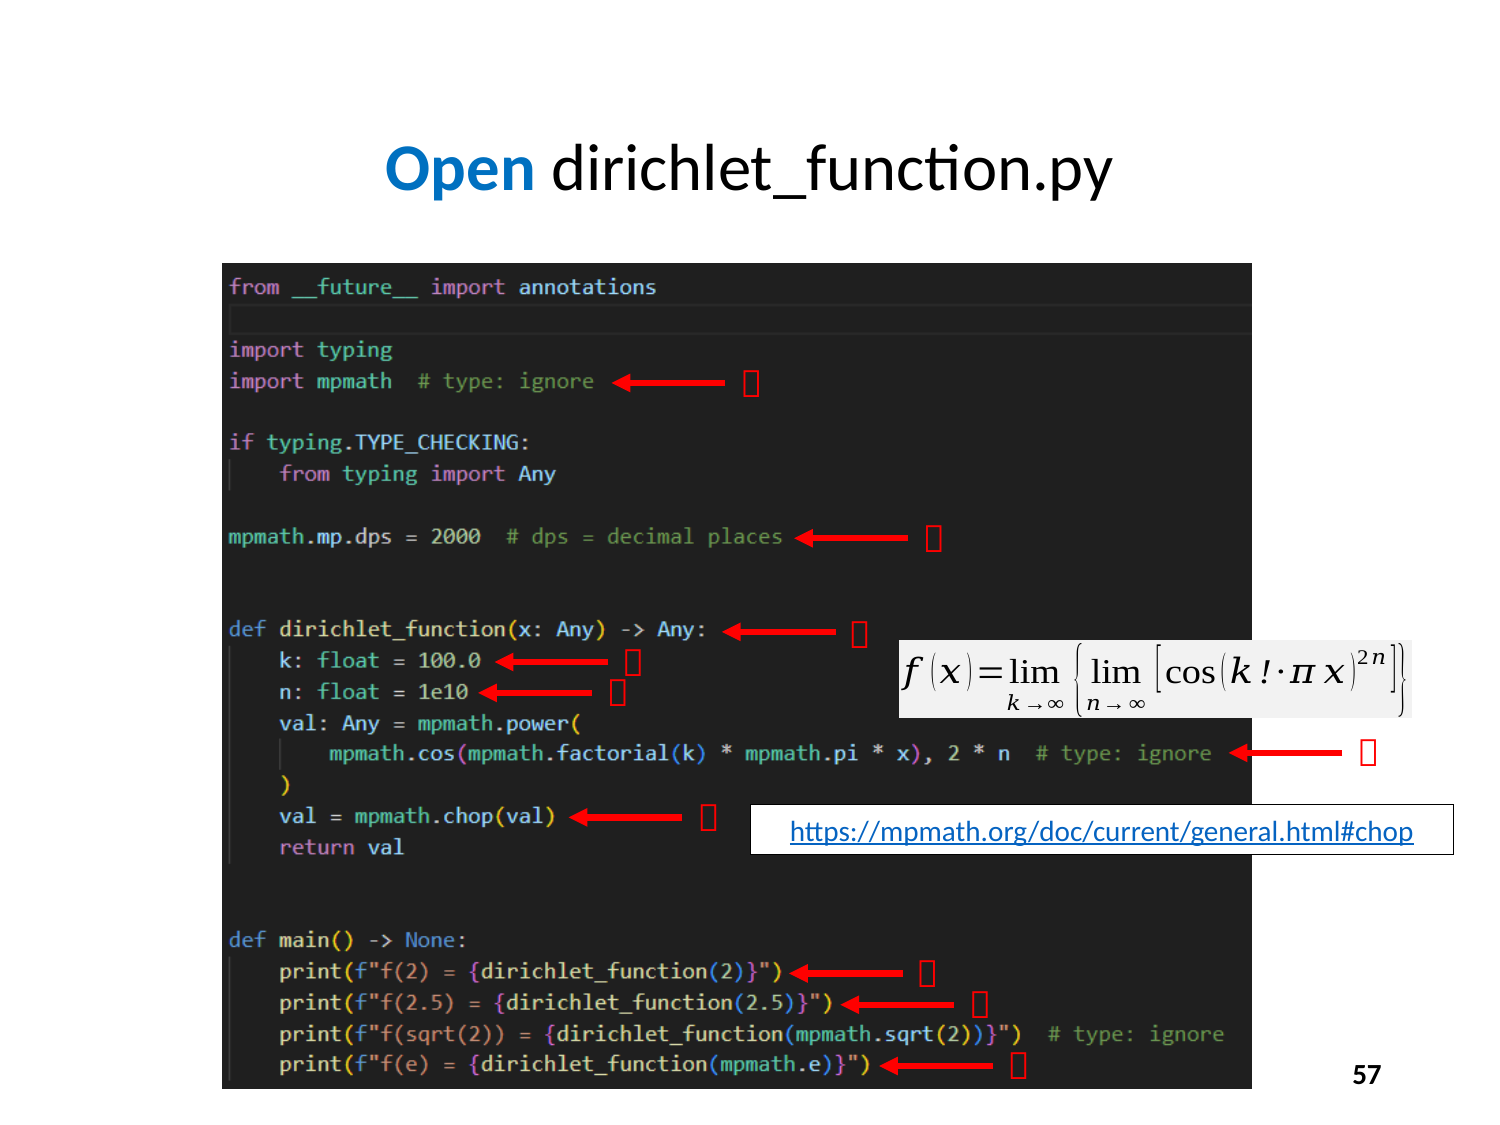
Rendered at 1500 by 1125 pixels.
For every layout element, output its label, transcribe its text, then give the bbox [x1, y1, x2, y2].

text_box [611, 352, 789, 414]
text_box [1228, 721, 1406, 783]
slide_number 57 [1059, 1042, 1397, 1103]
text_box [494, 632, 670, 693]
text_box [840, 973, 1017, 1035]
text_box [879, 1034, 1056, 1096]
text_box https://mpmath.org/doc/current/general.html#chop [1252, 804, 1454, 855]
title Open dirichlet_function.py [103, 59, 1397, 278]
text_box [721, 603, 897, 664]
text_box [788, 943, 965, 1004]
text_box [478, 661, 655, 723]
picture [222, 263, 1252, 1090]
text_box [568, 786, 746, 847]
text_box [794, 507, 971, 569]
